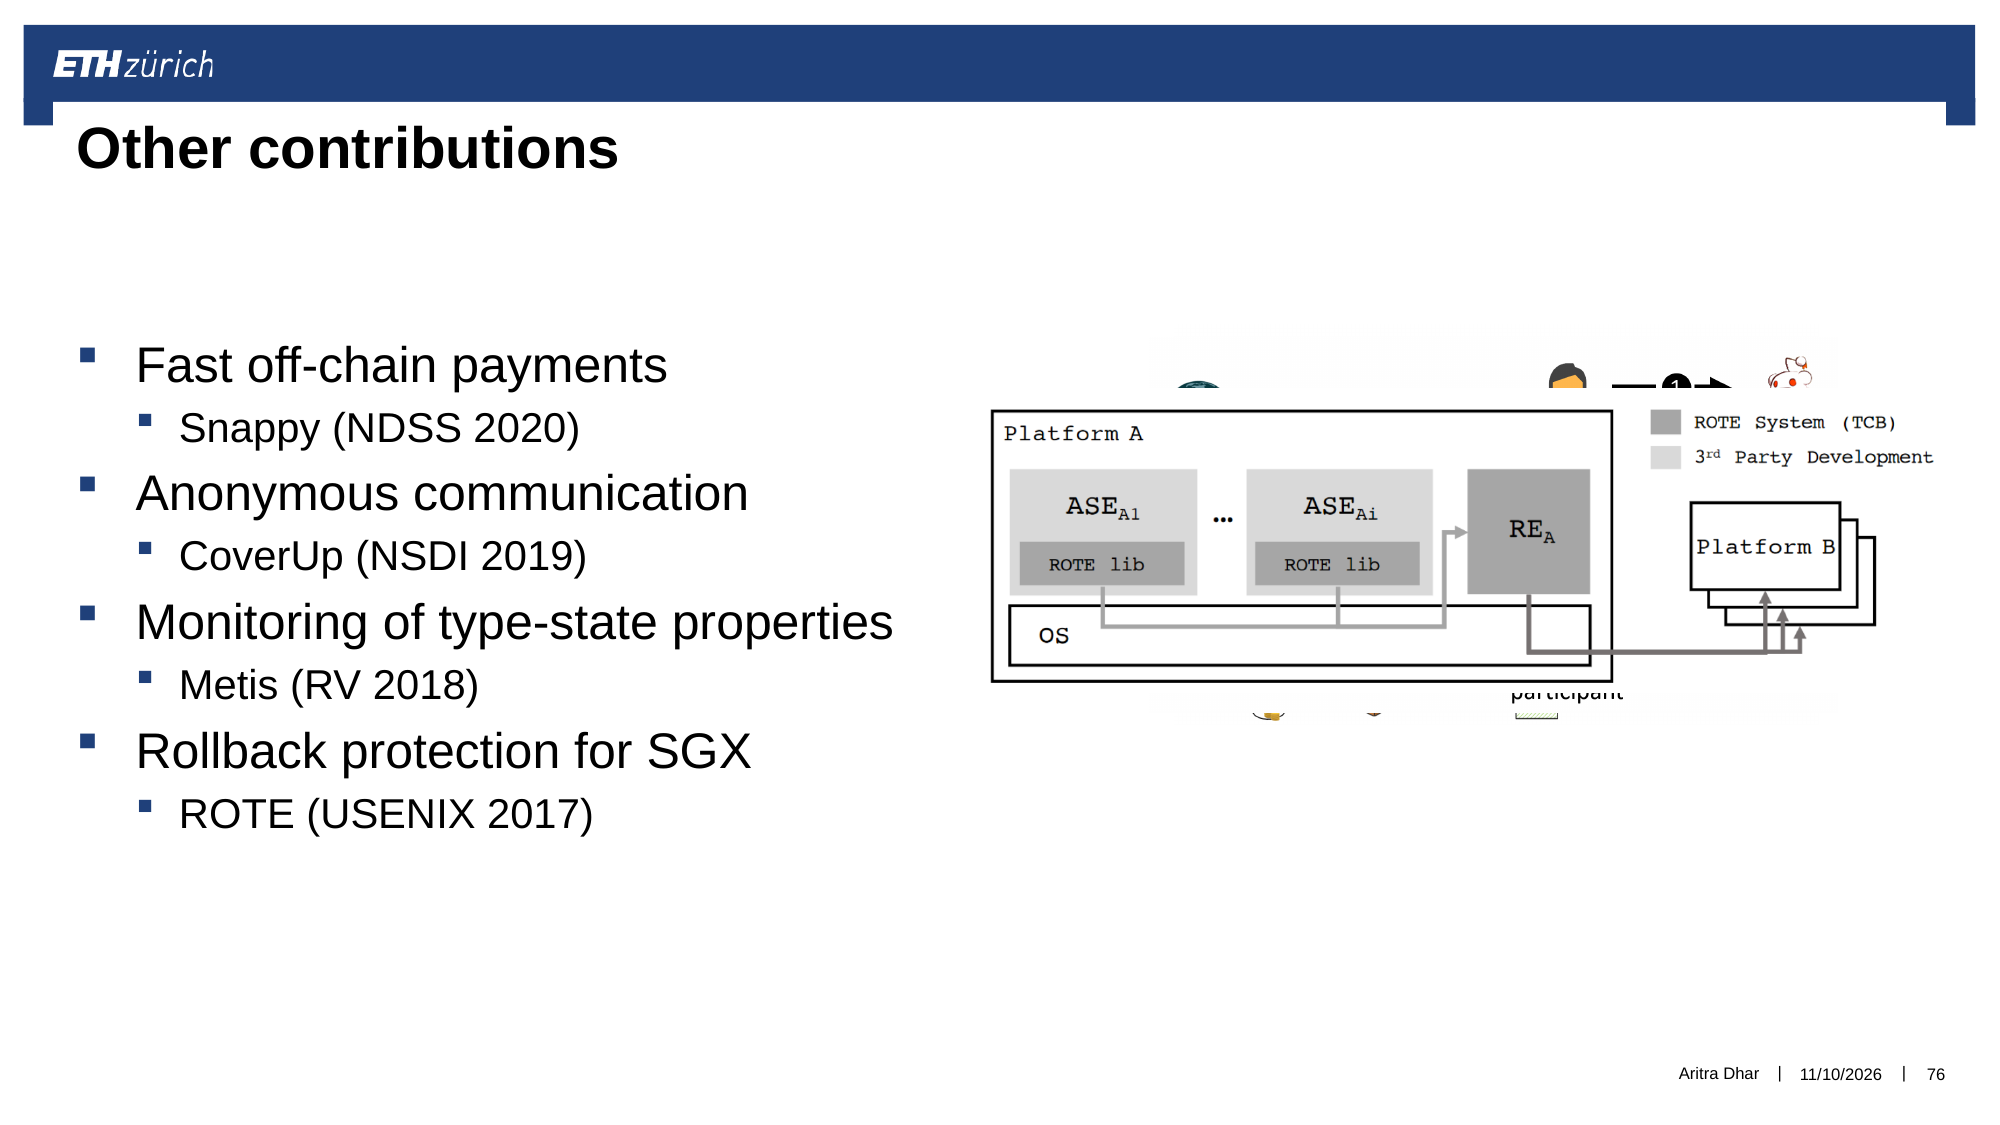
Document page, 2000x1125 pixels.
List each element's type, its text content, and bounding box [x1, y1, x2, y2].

footer Aritra Dhar [999, 1034, 1760, 1111]
slide_number 76 [1906, 1034, 1966, 1112]
list Fast off-chain payments Snappy (NDSS 2020) Anonymous communication CoverUp (NSDI 2019) Monitoring of type-state properties Metis (RV 2018) Rollback protection for SGX ROTE (USENIX 2017) [53, 332, 1946, 1023]
title Other contributions [53, 101, 1946, 262]
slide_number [1790, 1034, 1892, 1112]
picture [984, 324, 1960, 726]
